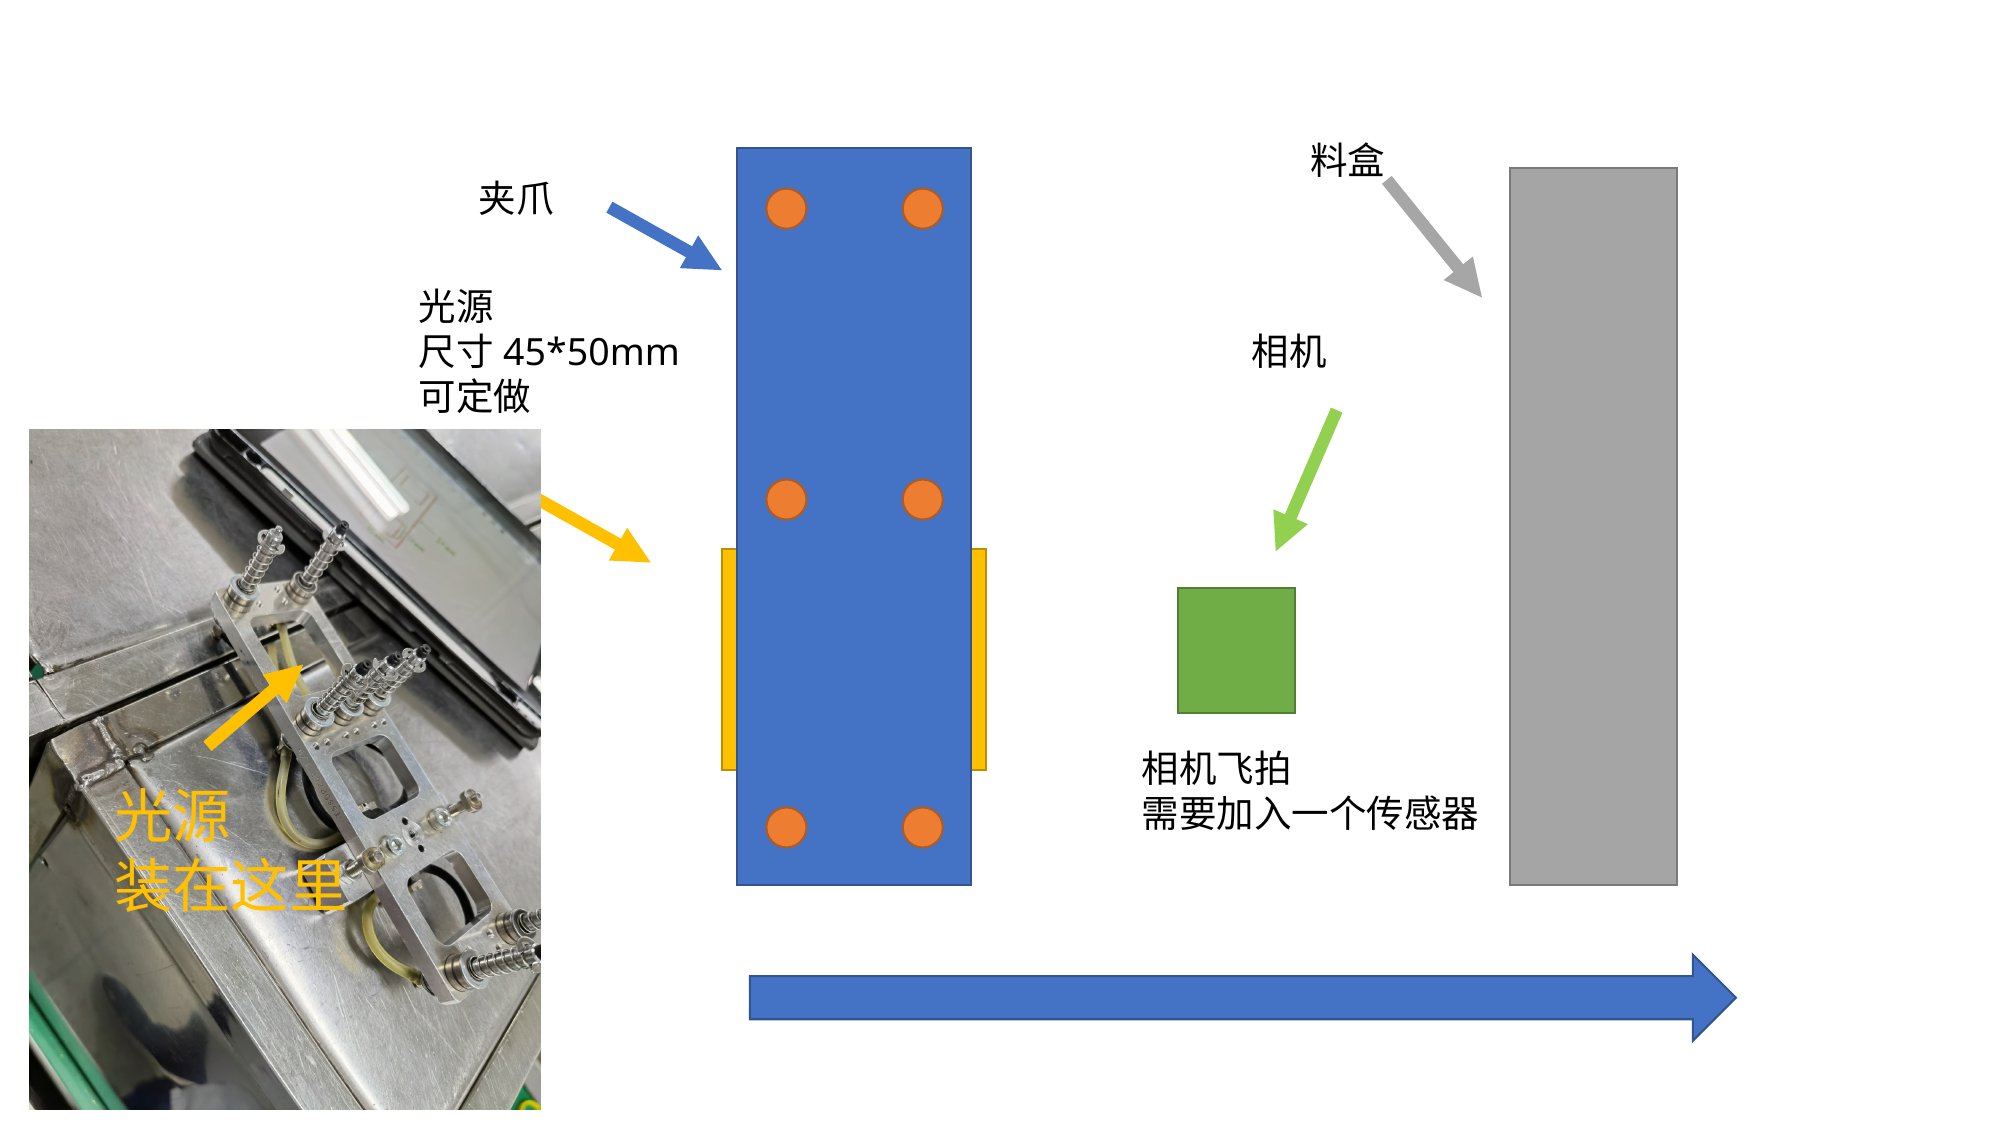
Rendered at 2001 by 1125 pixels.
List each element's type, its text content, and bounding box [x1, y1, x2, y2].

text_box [207, 664, 304, 747]
picture [29, 429, 541, 1110]
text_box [541, 499, 651, 563]
text_box 夹爪 [464, 168, 569, 228]
text_box 料盒 [1295, 129, 1401, 190]
text_box [901, 187, 944, 230]
text_box [1177, 587, 1296, 714]
text_box 相机飞拍 需要加入一个传感器 [1126, 737, 1495, 843]
text_box 光源 尺寸45*50mm 可定做 [404, 275, 695, 425]
text_box [901, 806, 944, 849]
text_box [721, 548, 736, 771]
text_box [1386, 179, 1482, 298]
text_box [1509, 167, 1678, 886]
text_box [1275, 410, 1337, 552]
text_box [765, 187, 808, 230]
text_box [765, 806, 808, 849]
text_box [765, 478, 808, 521]
text_box 相机 [1237, 320, 1342, 381]
text_box [972, 548, 987, 771]
text_box [748, 952, 1738, 1044]
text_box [609, 207, 722, 271]
text_box [736, 147, 972, 886]
text_box [901, 478, 944, 521]
